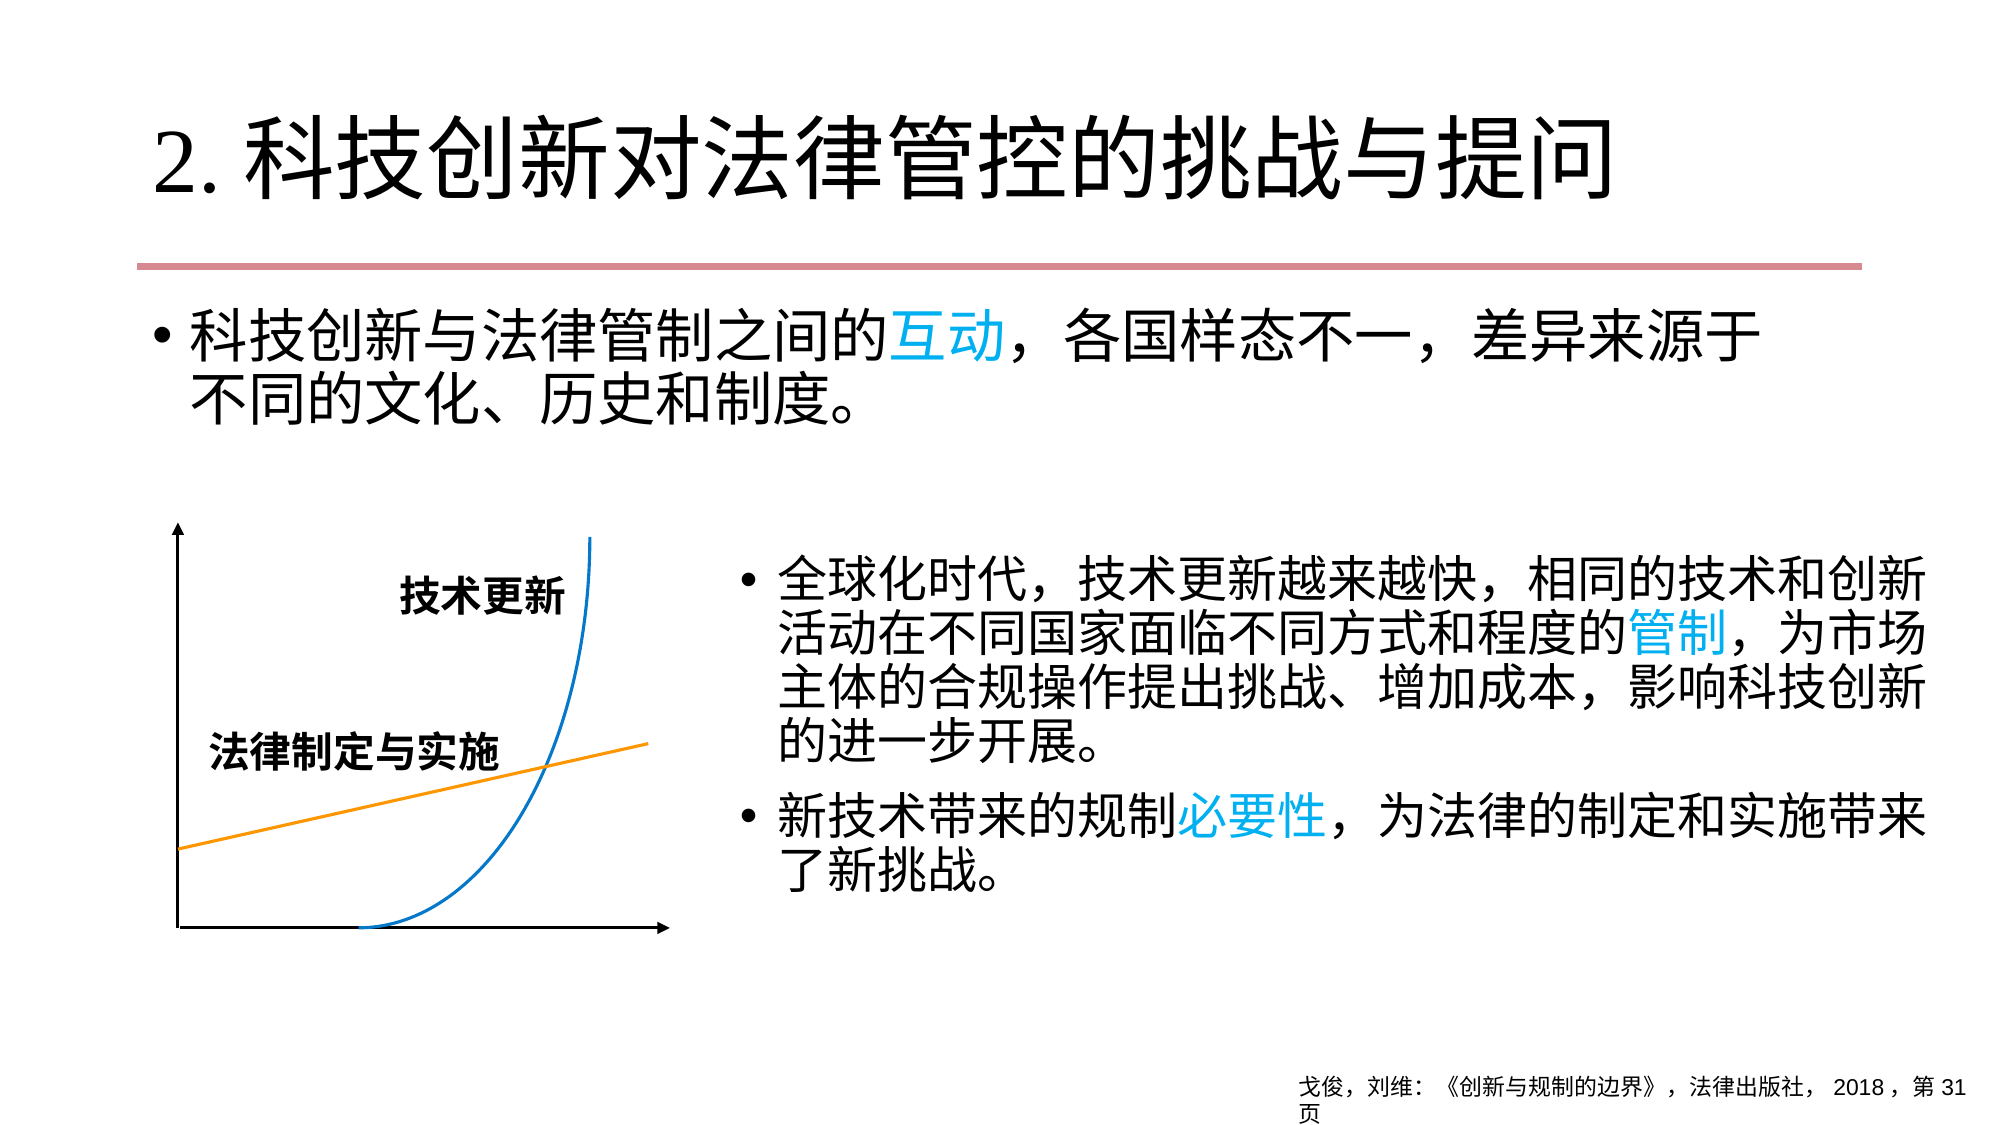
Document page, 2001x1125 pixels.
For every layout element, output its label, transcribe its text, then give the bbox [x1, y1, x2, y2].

text_box 戈俊，刘维：《创新与规制的边界》，法律出版社，2018，第31页 [1283, 1065, 2000, 1125]
title 2.科技创新对法律管控的挑战与提问 [137, 59, 1863, 267]
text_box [177, 522, 670, 928]
list 科技创新与法律管制之间的互动，各国样态不一，差异来源于不同的文化、历史和制度。 [137, 299, 1784, 448]
text_box 全球化时代，技术更新越来越快，相同的技术和创新活动在不同国家面临不同方式和程度的管制，为市场主体的合规操作提出挑战、增加成本，影响科技创新的进一步开展。 新技术带来的规制必要性，为法律的制定和实施带来了新挑战。 [724, 547, 1958, 900]
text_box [177, 743, 649, 850]
